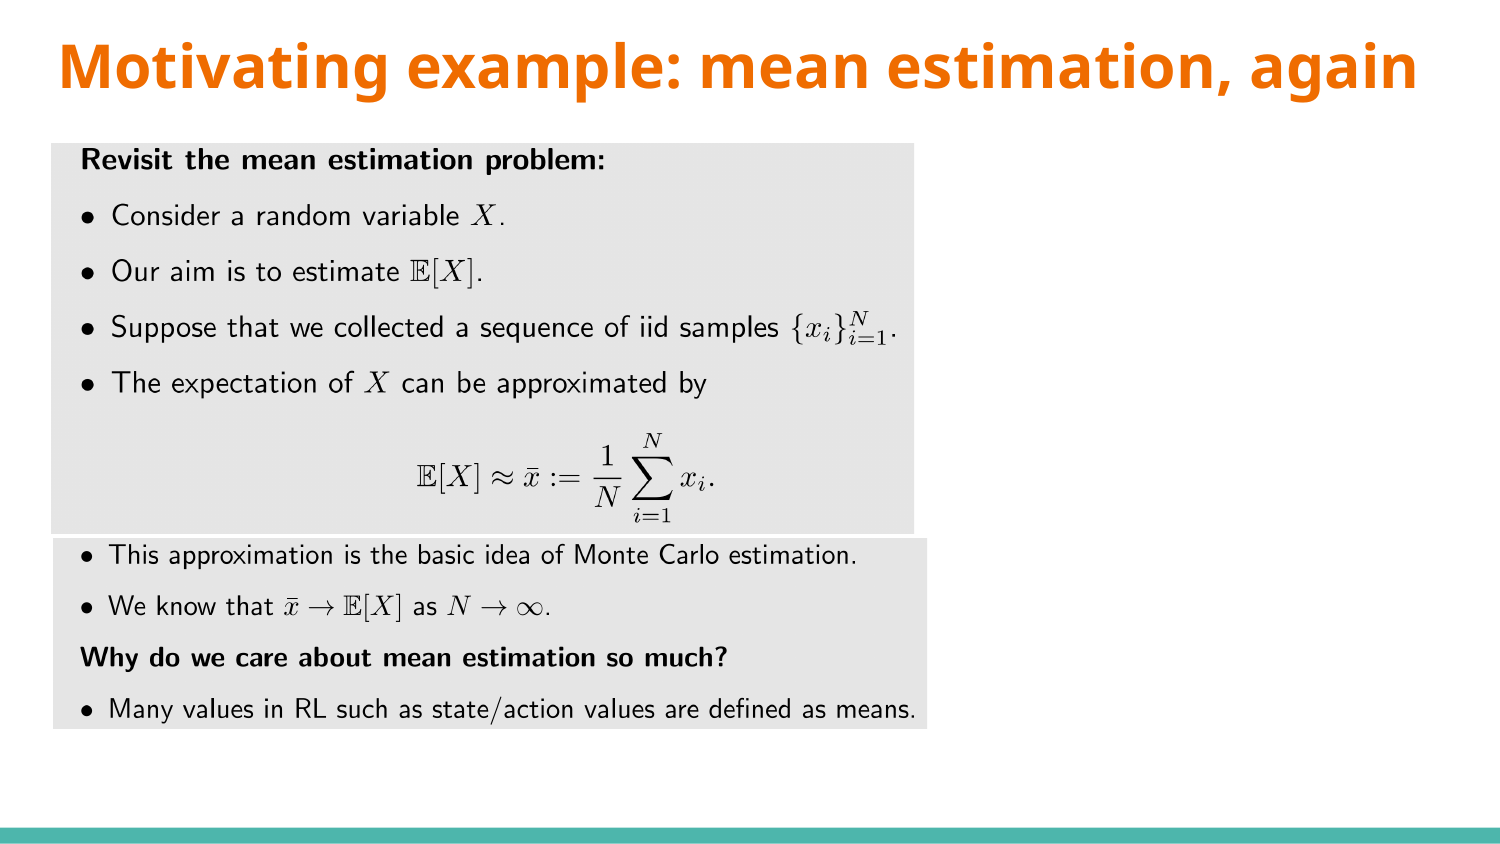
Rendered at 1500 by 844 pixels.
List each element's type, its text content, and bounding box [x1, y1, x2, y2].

title Motivating example: mean estimation, again [42, 13, 1440, 130]
picture [50, 143, 915, 534]
picture [31, 537, 928, 729]
